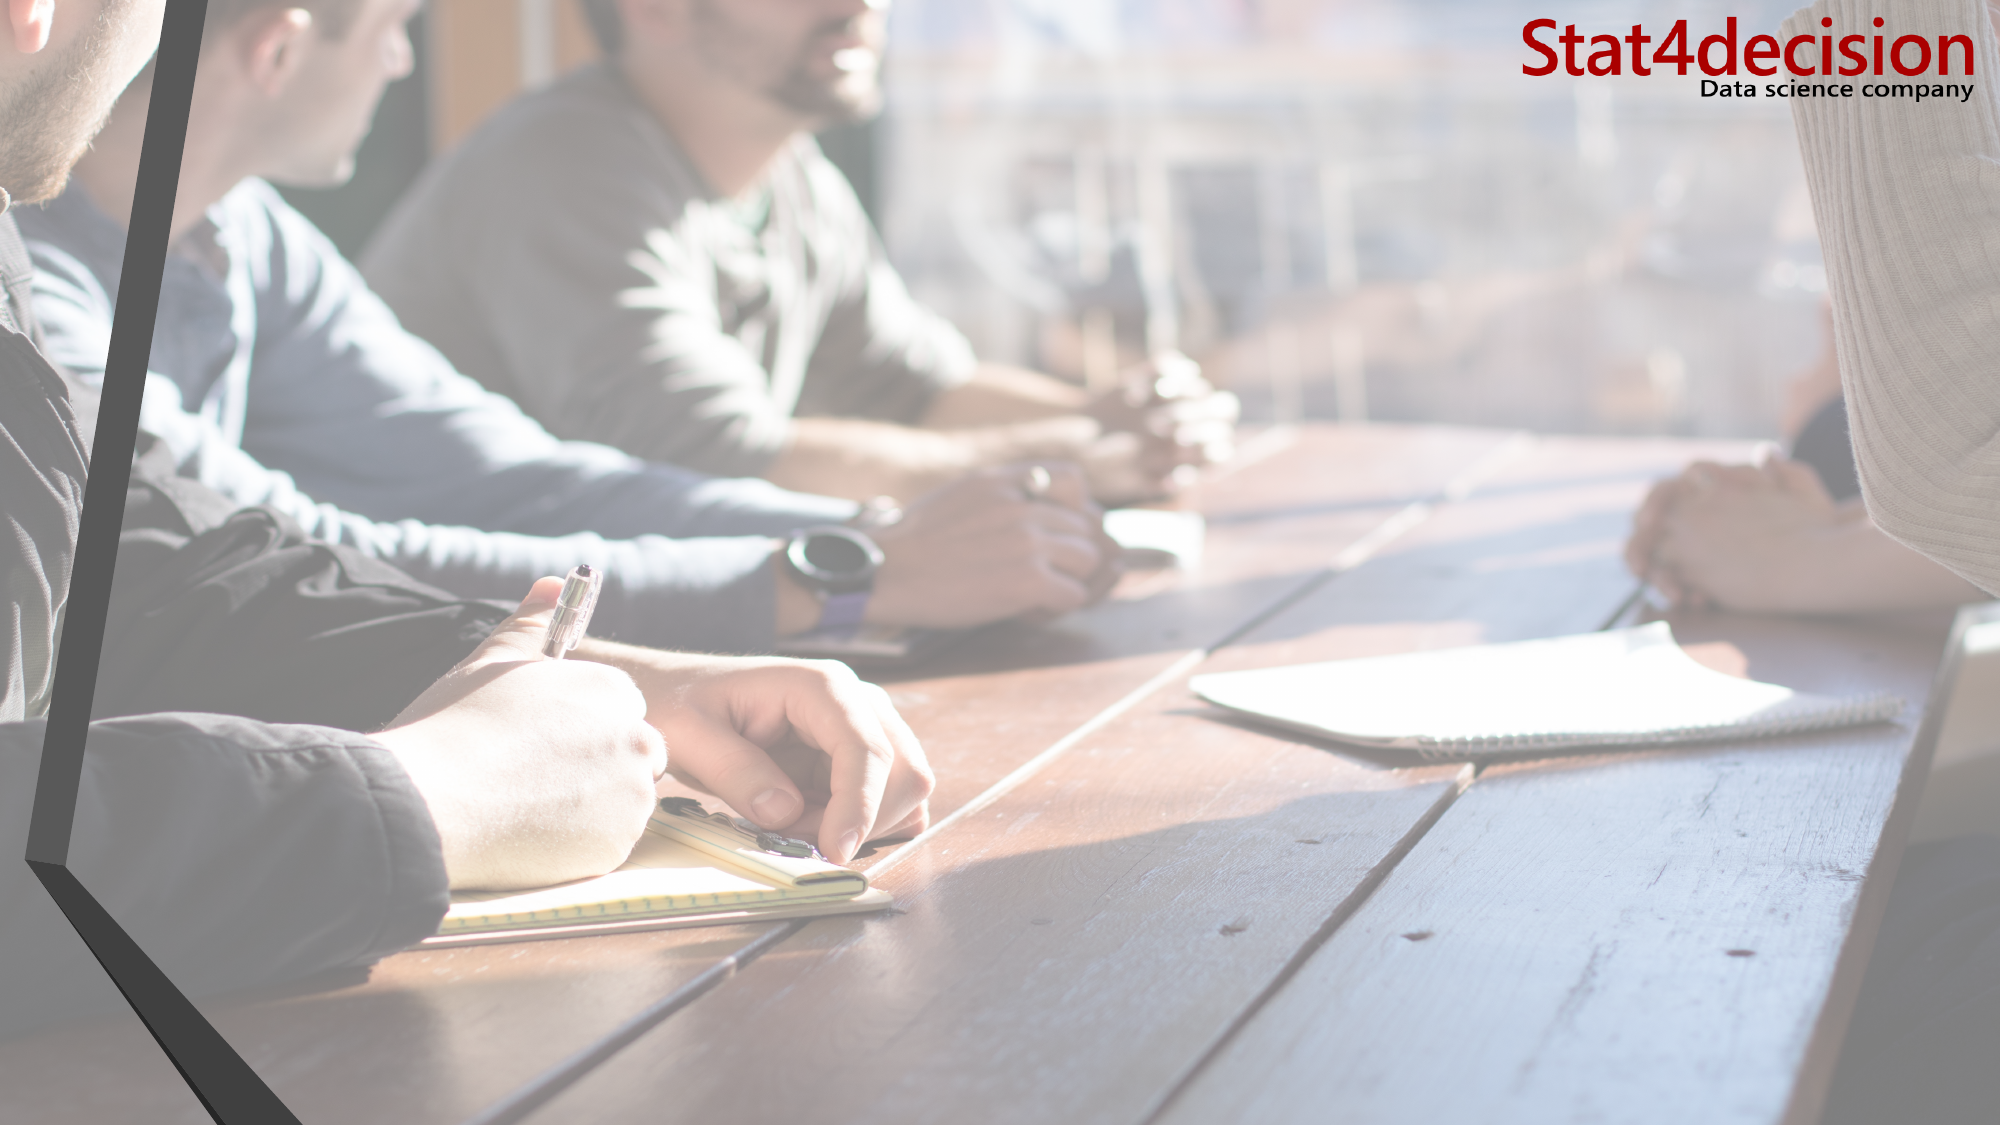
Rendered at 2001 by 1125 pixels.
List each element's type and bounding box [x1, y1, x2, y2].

picture [1520, 14, 1976, 104]
